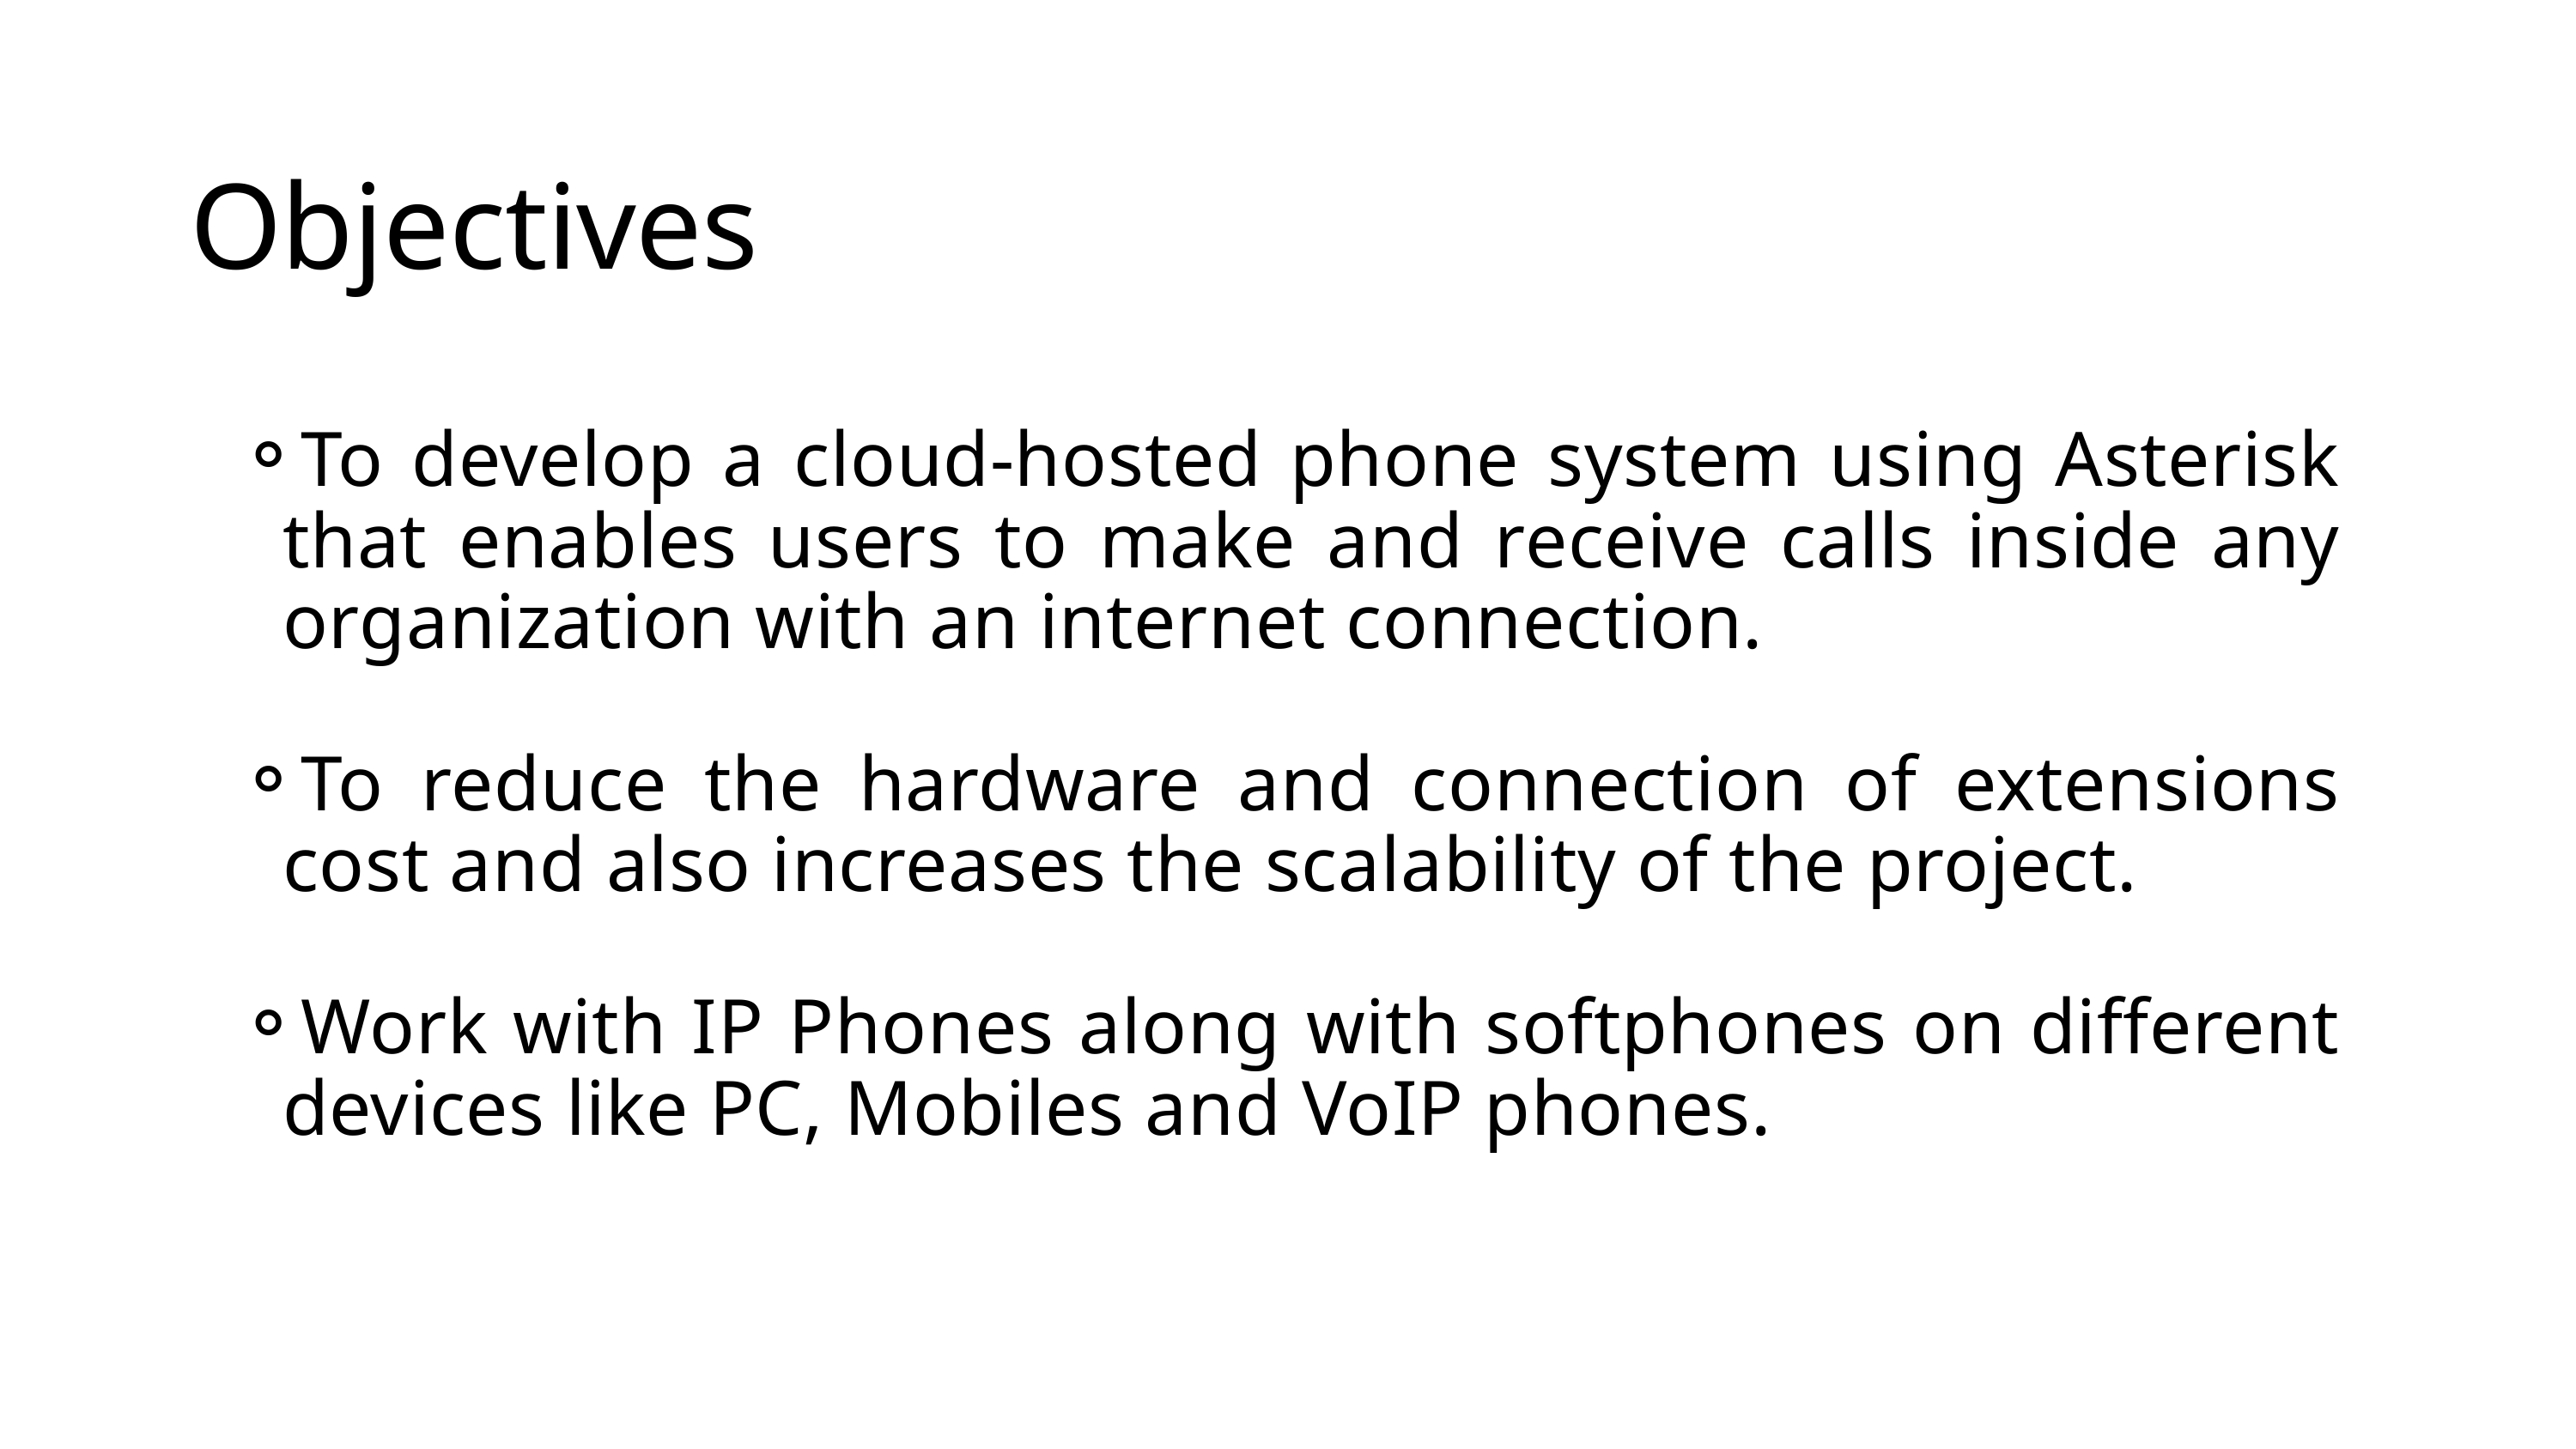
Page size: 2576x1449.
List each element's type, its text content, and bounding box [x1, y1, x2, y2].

text_box To develop a cloud-hosted phone system using Asterisk that enables users to make and receive calls inside any organization with an internet connection. To reduce the hardware and connection of extensions cost and also increases the scalability of the project. Work with IP Phones along with softphones on different devices like PC, Mobiles and VoIP phones. [147, 420, 2344, 1232]
text_box Objectives [190, 165, 2386, 293]
